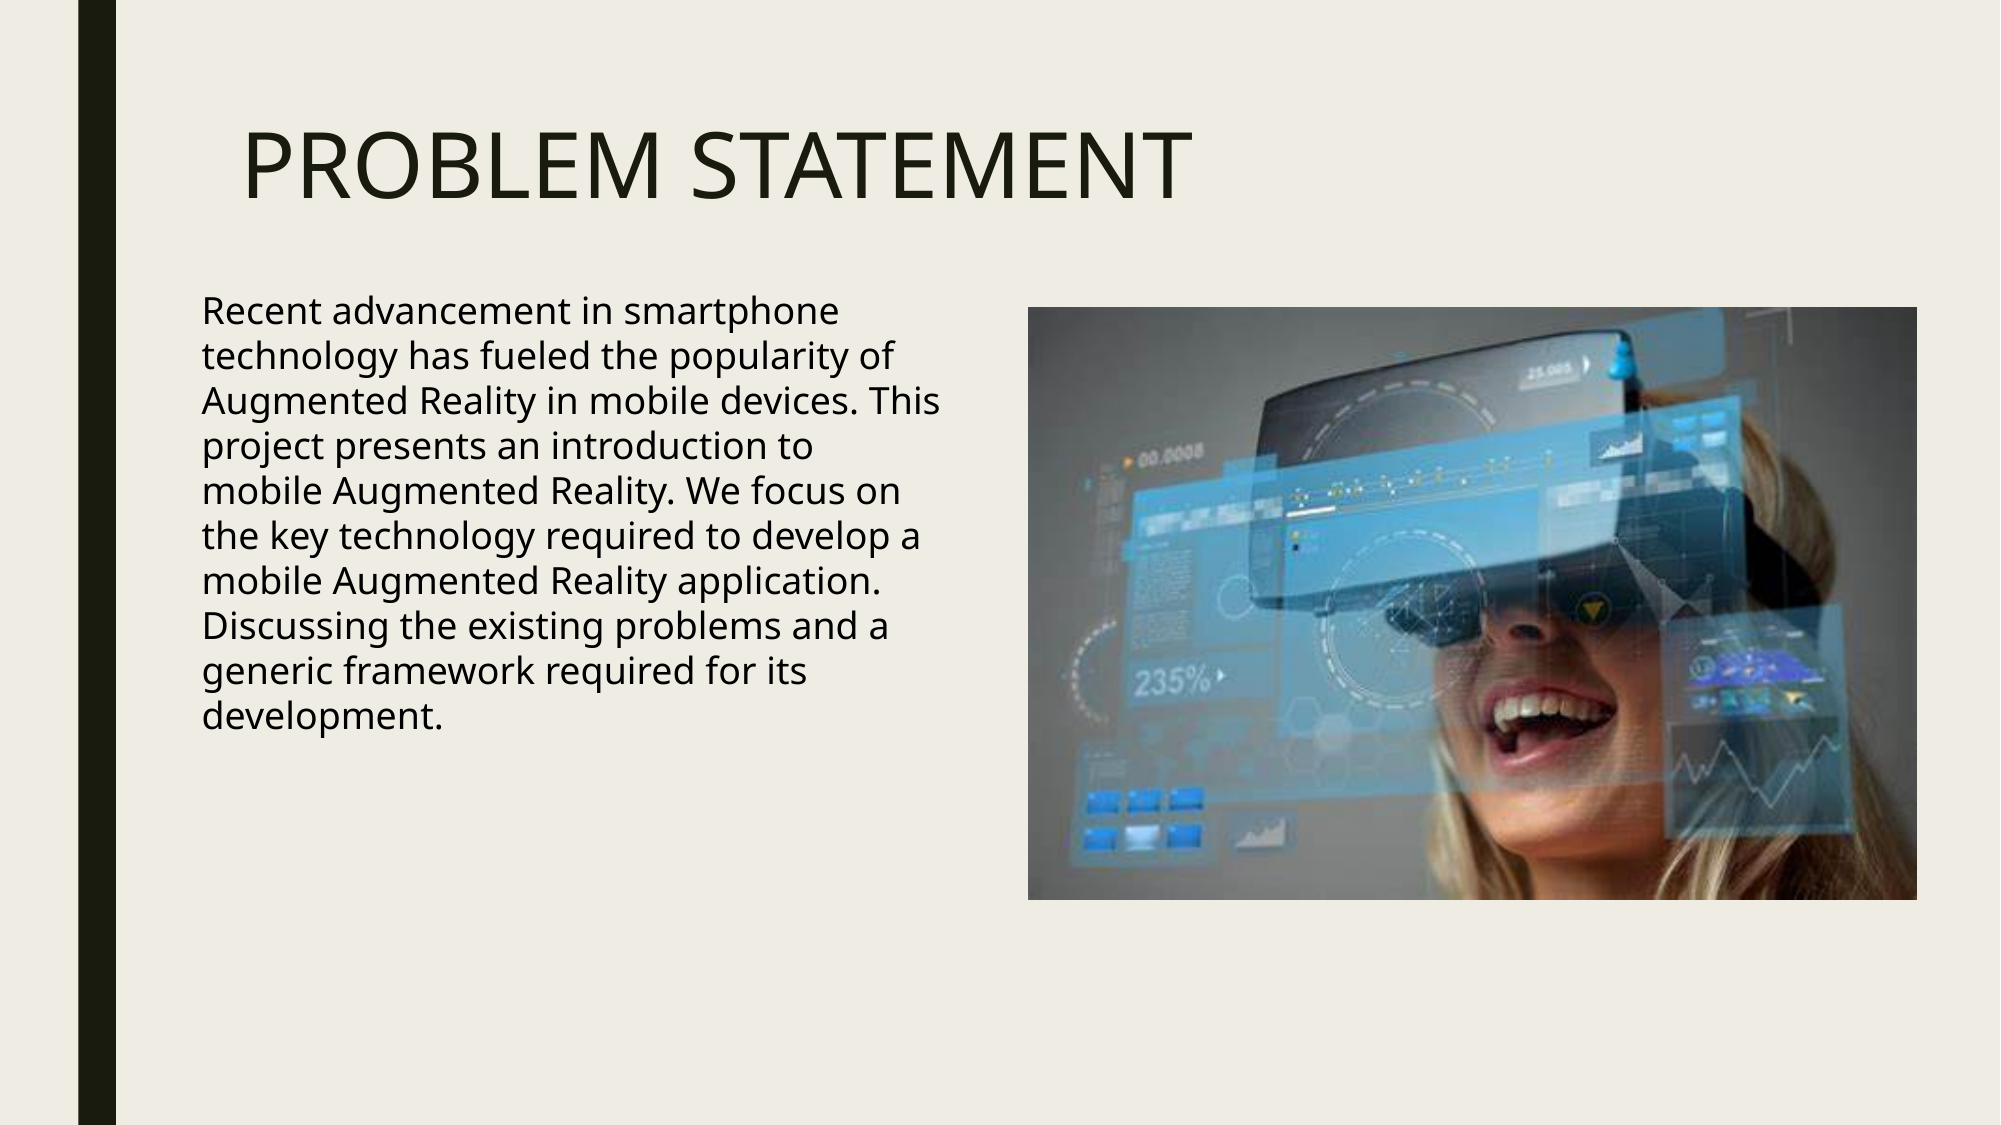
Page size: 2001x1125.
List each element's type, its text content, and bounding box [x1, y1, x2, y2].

text_box Recent advancement in smartphone technology has fueled the popularity of Augmented Reality in mobile devices. This project presents an introduction to mobile Augmented Reality. We focus on the key technology required to develop a mobile Augmented Reality application. Discussing the existing problems and a generic framework required for its development. [186, 279, 957, 745]
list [1028, 307, 1917, 900]
title PROBLEM STATEMENT [225, 112, 1800, 357]
